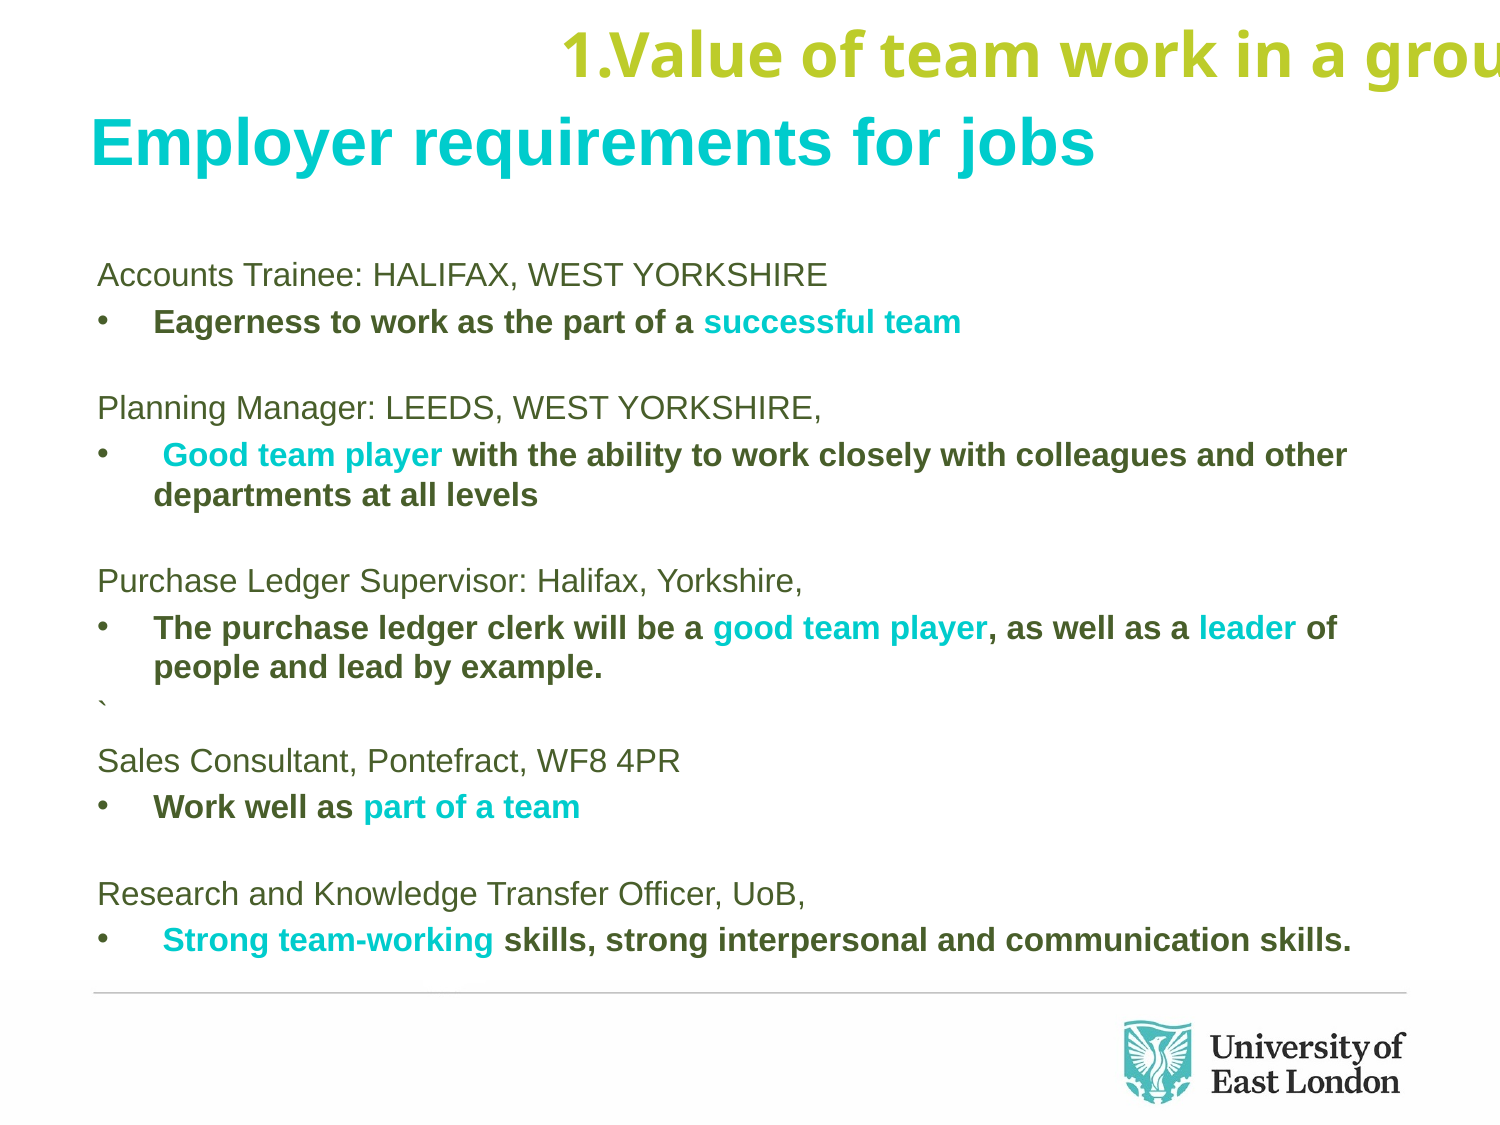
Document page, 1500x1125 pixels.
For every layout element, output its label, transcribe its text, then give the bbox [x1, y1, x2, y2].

text_box 1.Value of team work in a group [545, 7, 1500, 97]
picture [0, 980, 1500, 1125]
title Employer requirements for jobs [75, 45, 1425, 233]
list Accounts Trainee: HALIFAX, WEST YORKSHIRE Eagerness to work as the part of a successful team Planning Manager: LEEDS, WEST YORKSHIRE, Good team player with the ability to work closely with colleagues and other departments at all levels Purchase Ledger Supervisor: Halifax, Yorkshire, The purchase ledger clerk will be a good team player, as well as a leader of people and lead by example. ` Sales Consultant, Pontefract, WF8 4PR Work well as part of a team Research and Knowledge Transfer Officer, UoB, Strong team-working skills, strong interpersonal and communication skills. [82, 246, 1432, 989]
